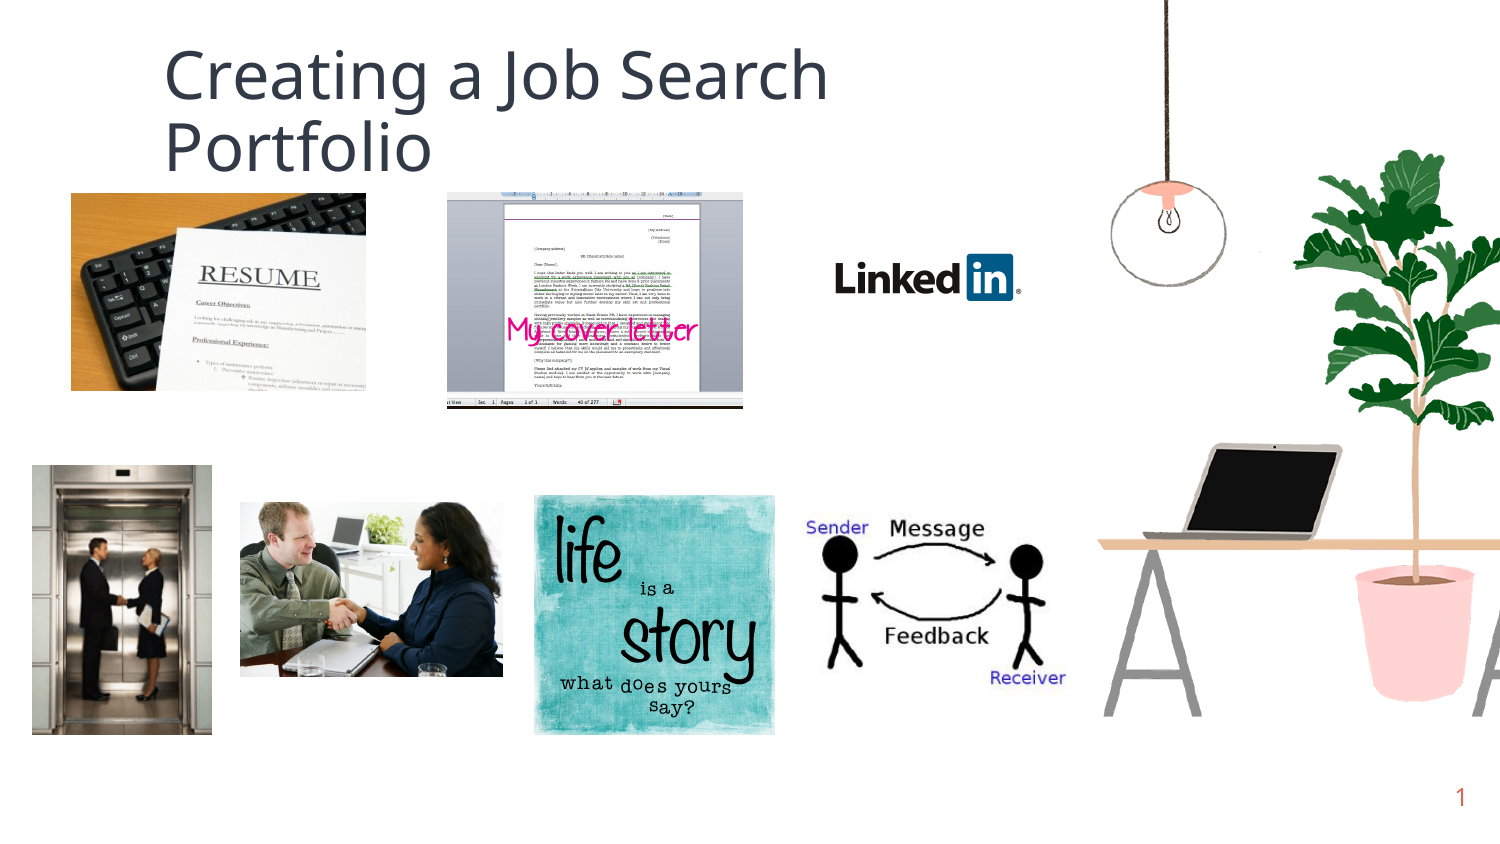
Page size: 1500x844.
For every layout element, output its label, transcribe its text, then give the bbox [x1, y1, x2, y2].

picture [71, 193, 367, 392]
picture [1097, 0, 1500, 717]
title Creating a Job Search Portfolio [163, 74, 1109, 155]
picture [447, 192, 743, 409]
picture [534, 495, 775, 736]
picture [786, 495, 1069, 698]
slide_number 1 [1378, 766, 1469, 832]
picture [801, 192, 1054, 383]
picture [240, 502, 504, 678]
picture [32, 465, 213, 736]
